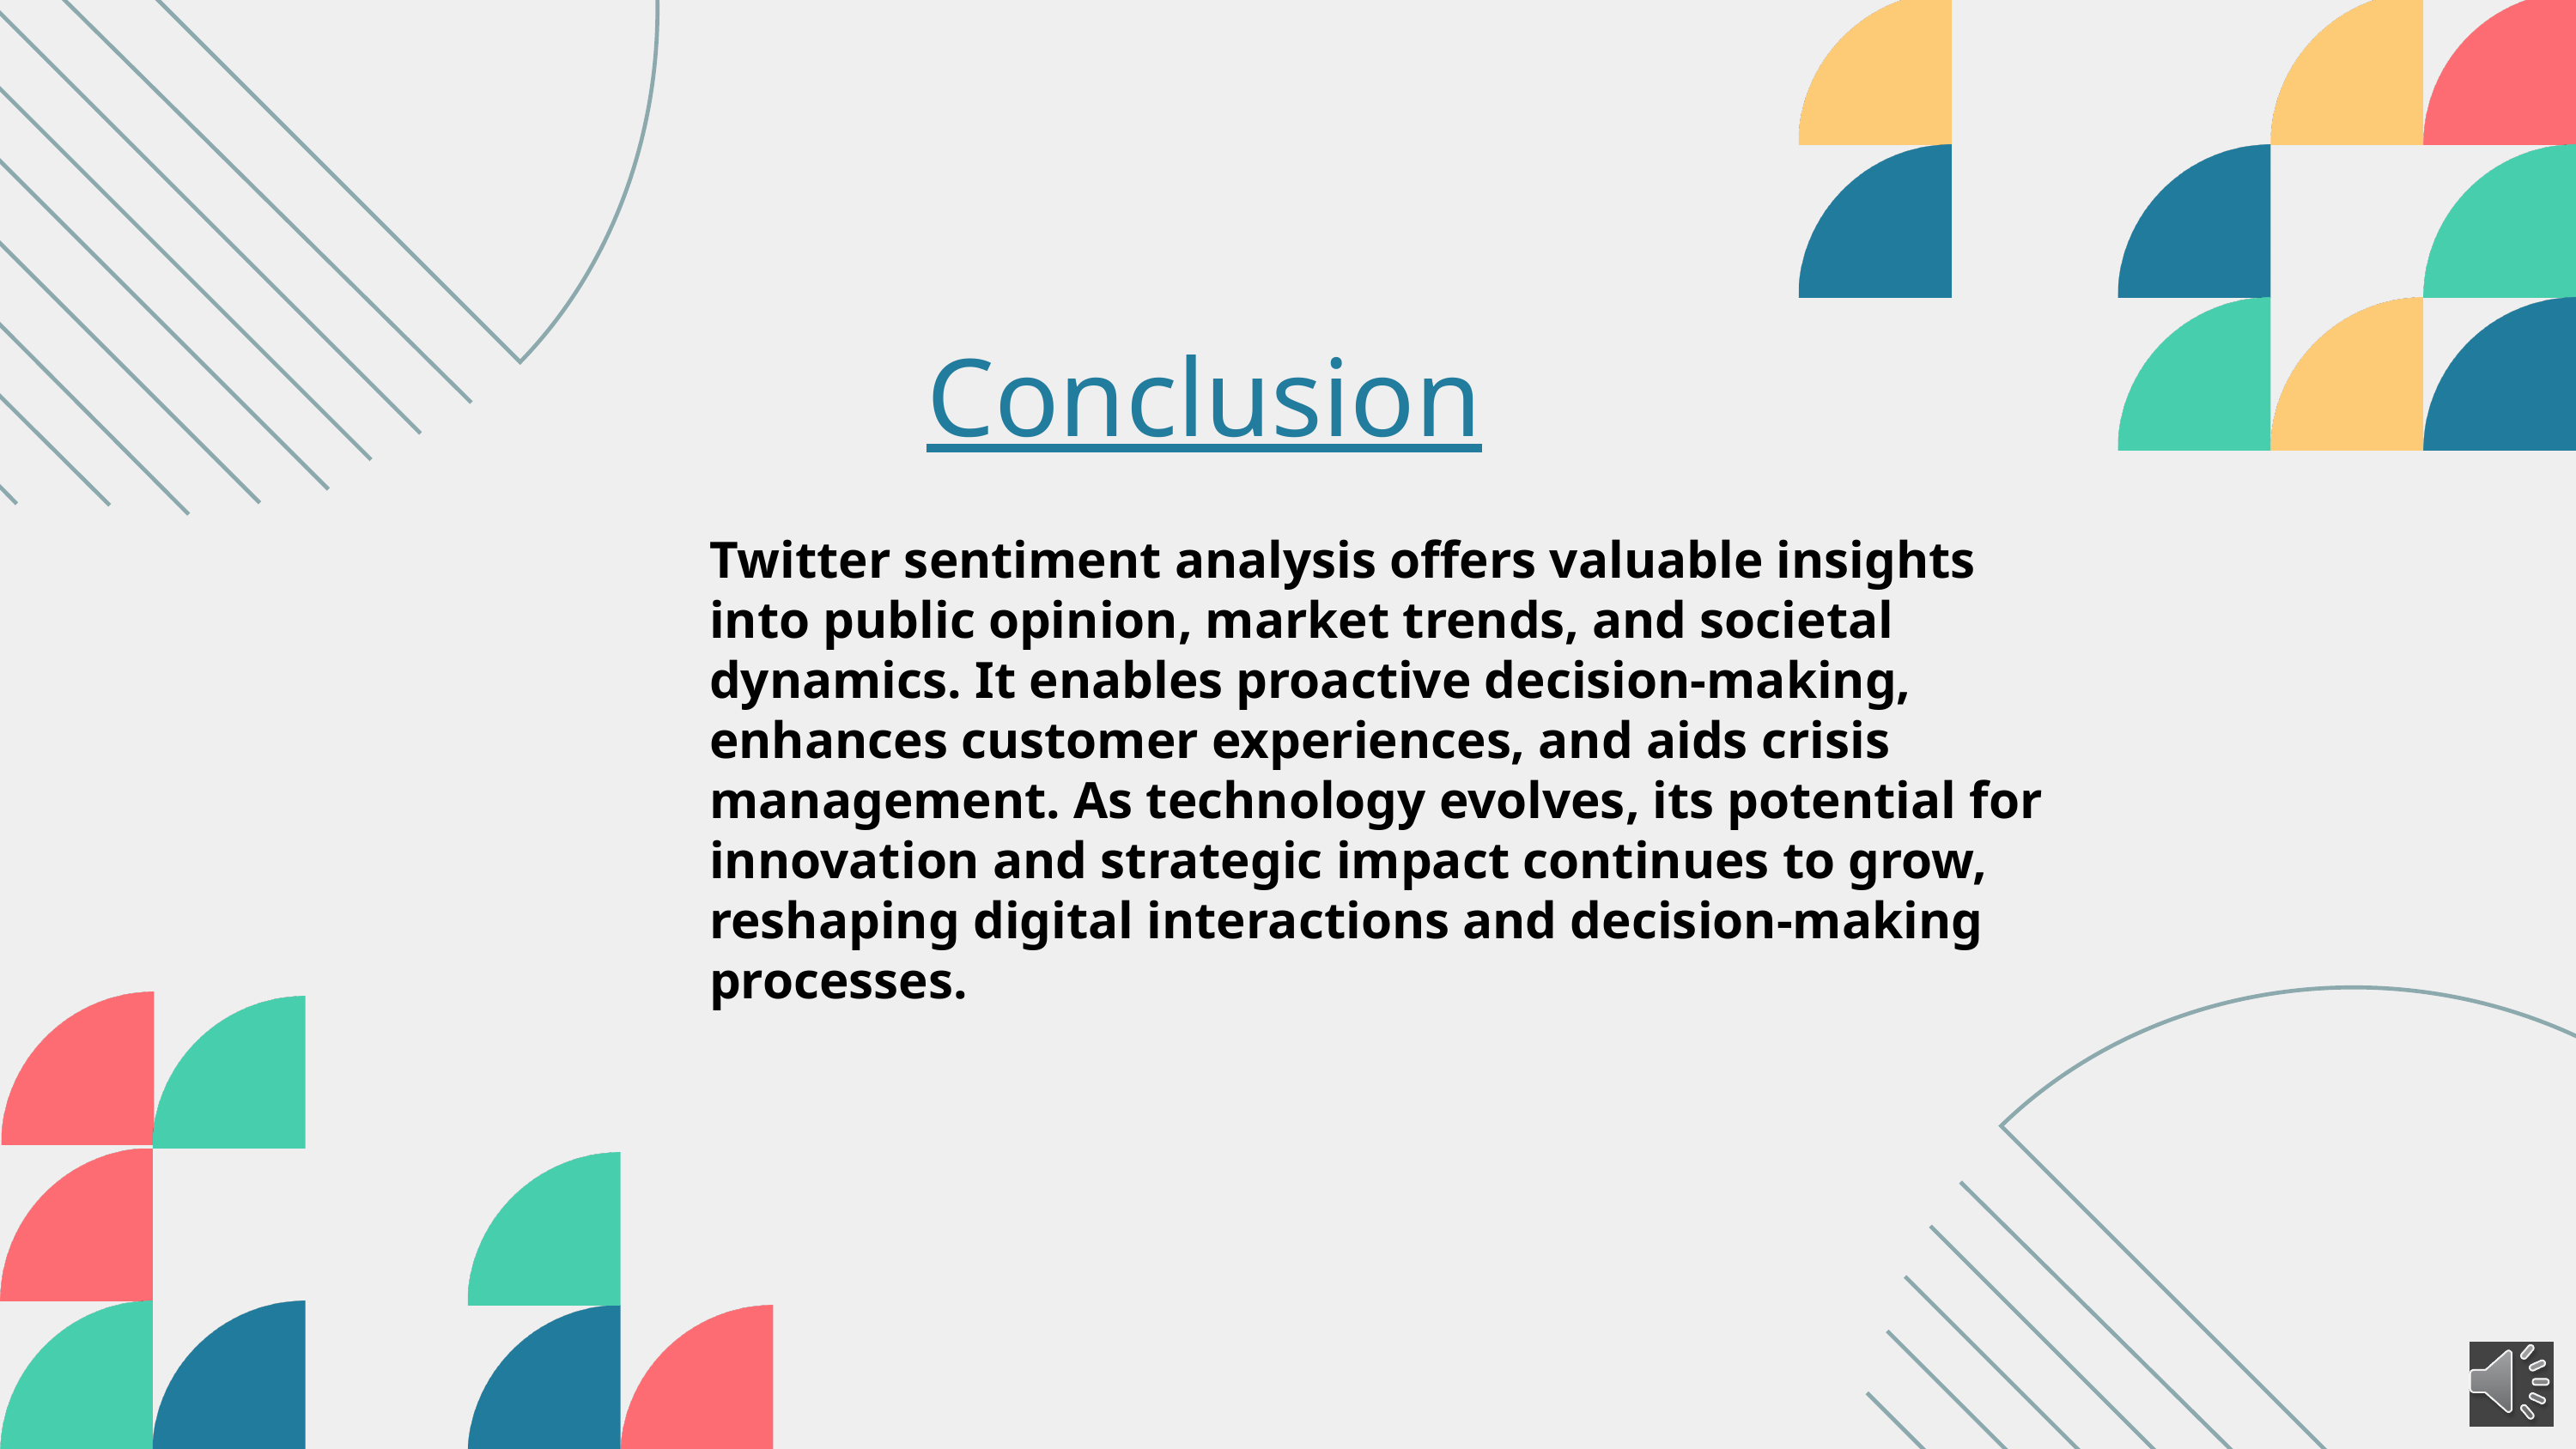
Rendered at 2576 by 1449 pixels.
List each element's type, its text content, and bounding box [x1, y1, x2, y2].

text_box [2025, 1066, 2576, 1449]
text_box [2117, 297, 2271, 451]
text_box [152, 1300, 306, 1449]
text_box [0, 1300, 152, 1449]
text_box [152, 996, 306, 1149]
text_box [1, 991, 155, 1145]
text_box [2424, 297, 2576, 451]
text_box [2423, 144, 2576, 297]
text_box [2270, 0, 2424, 145]
picture [2468, 1341, 2555, 1428]
text_box [1798, 0, 1952, 144]
text_box [2424, 0, 2576, 144]
text_box [467, 1306, 620, 1449]
text_box [2117, 144, 2271, 297]
text_box Conclusion [456, 278, 1953, 458]
text_box [1798, 144, 1952, 298]
text_box [620, 1305, 774, 1449]
text_box Twitter sentiment analysis offers valuable insights into public opinion, market trends, and societal dynamics. It enables proactive decision-making, enhances customer experiences, and aids crisis management. As technology evolves, its potential for innovation and strategic impact continues to grow, reshaping digital interactions and decision-making processes. [696, 521, 2086, 1016]
text_box [2271, 297, 2424, 451]
text_box [467, 1152, 621, 1306]
text_box [0, 1149, 153, 1300]
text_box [0, 0, 851, 67]
